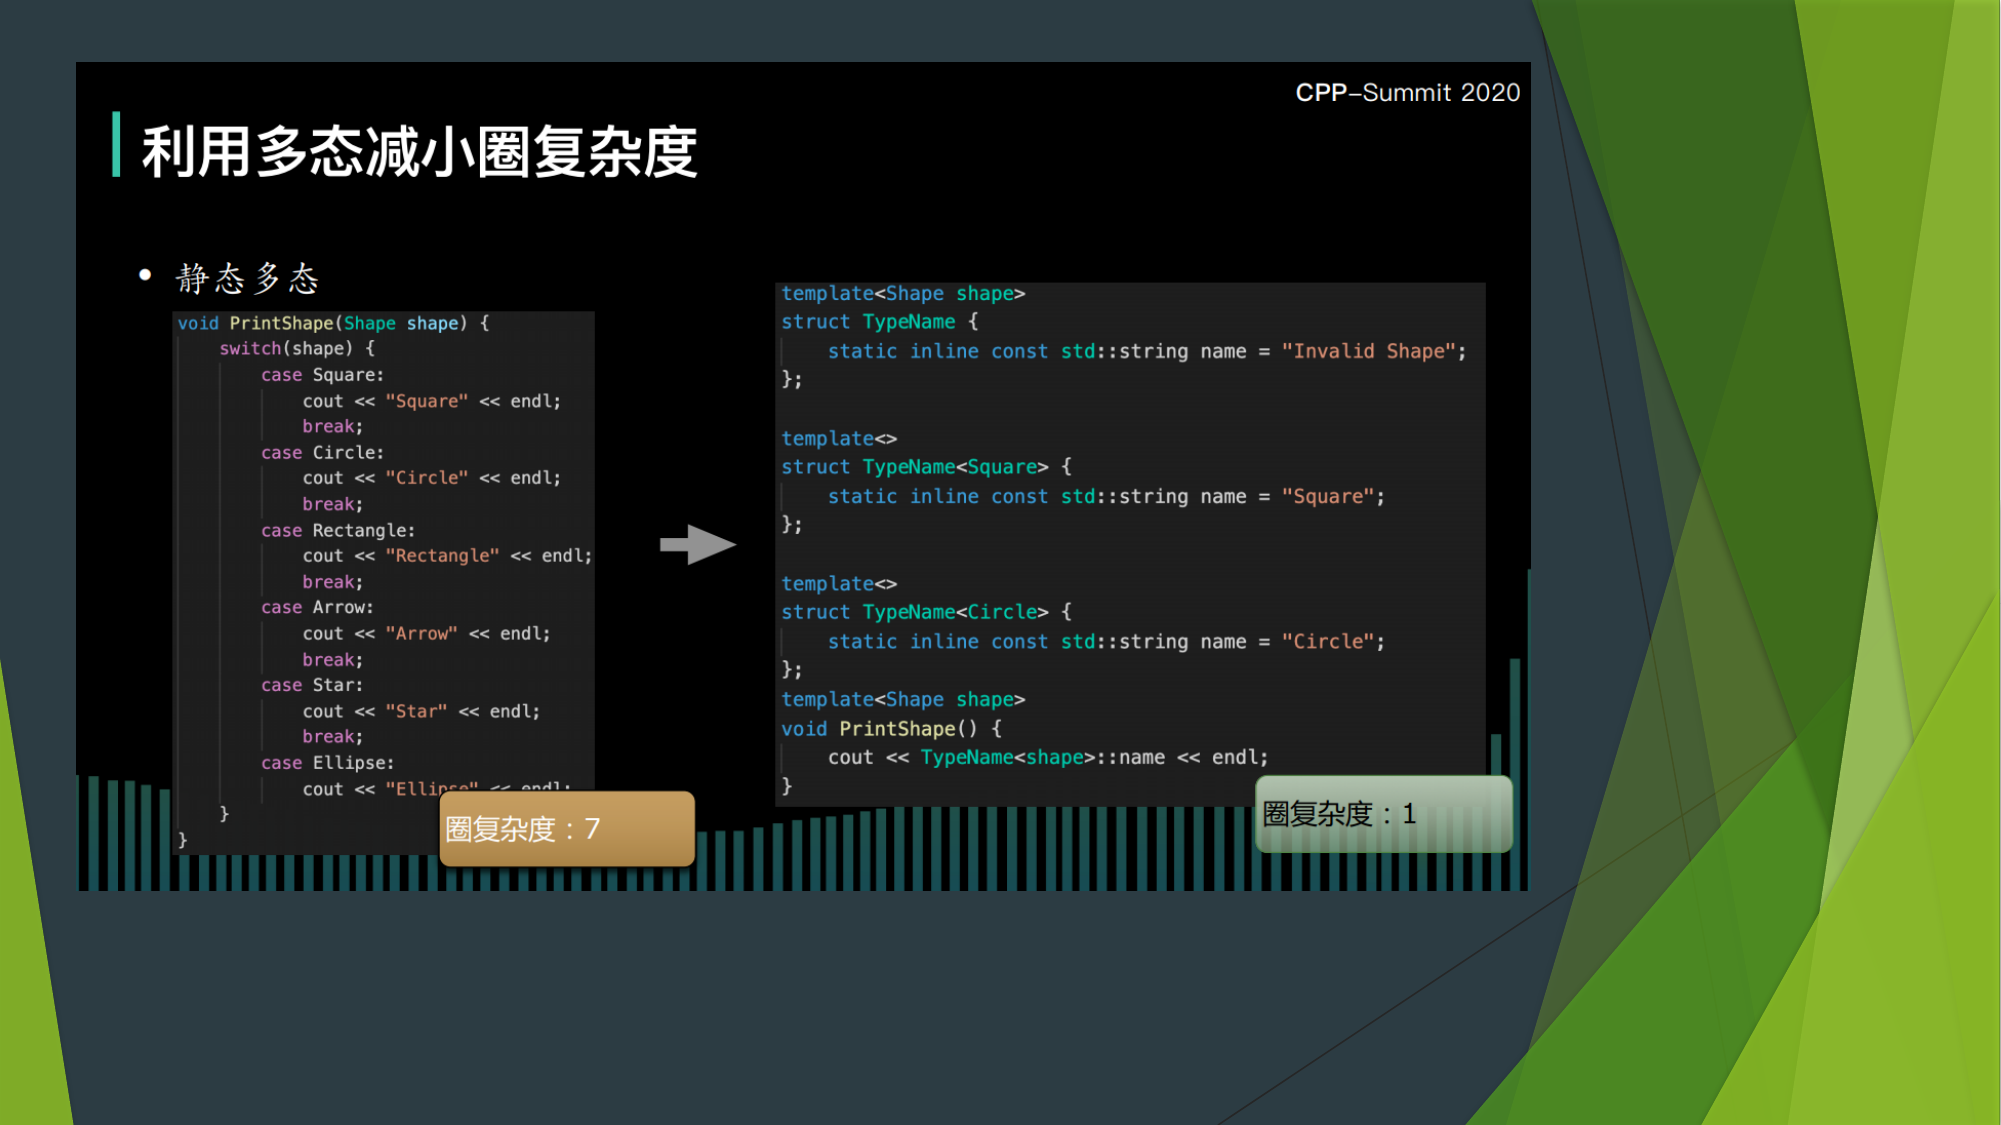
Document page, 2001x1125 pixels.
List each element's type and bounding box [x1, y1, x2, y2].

picture [75, 61, 1532, 891]
